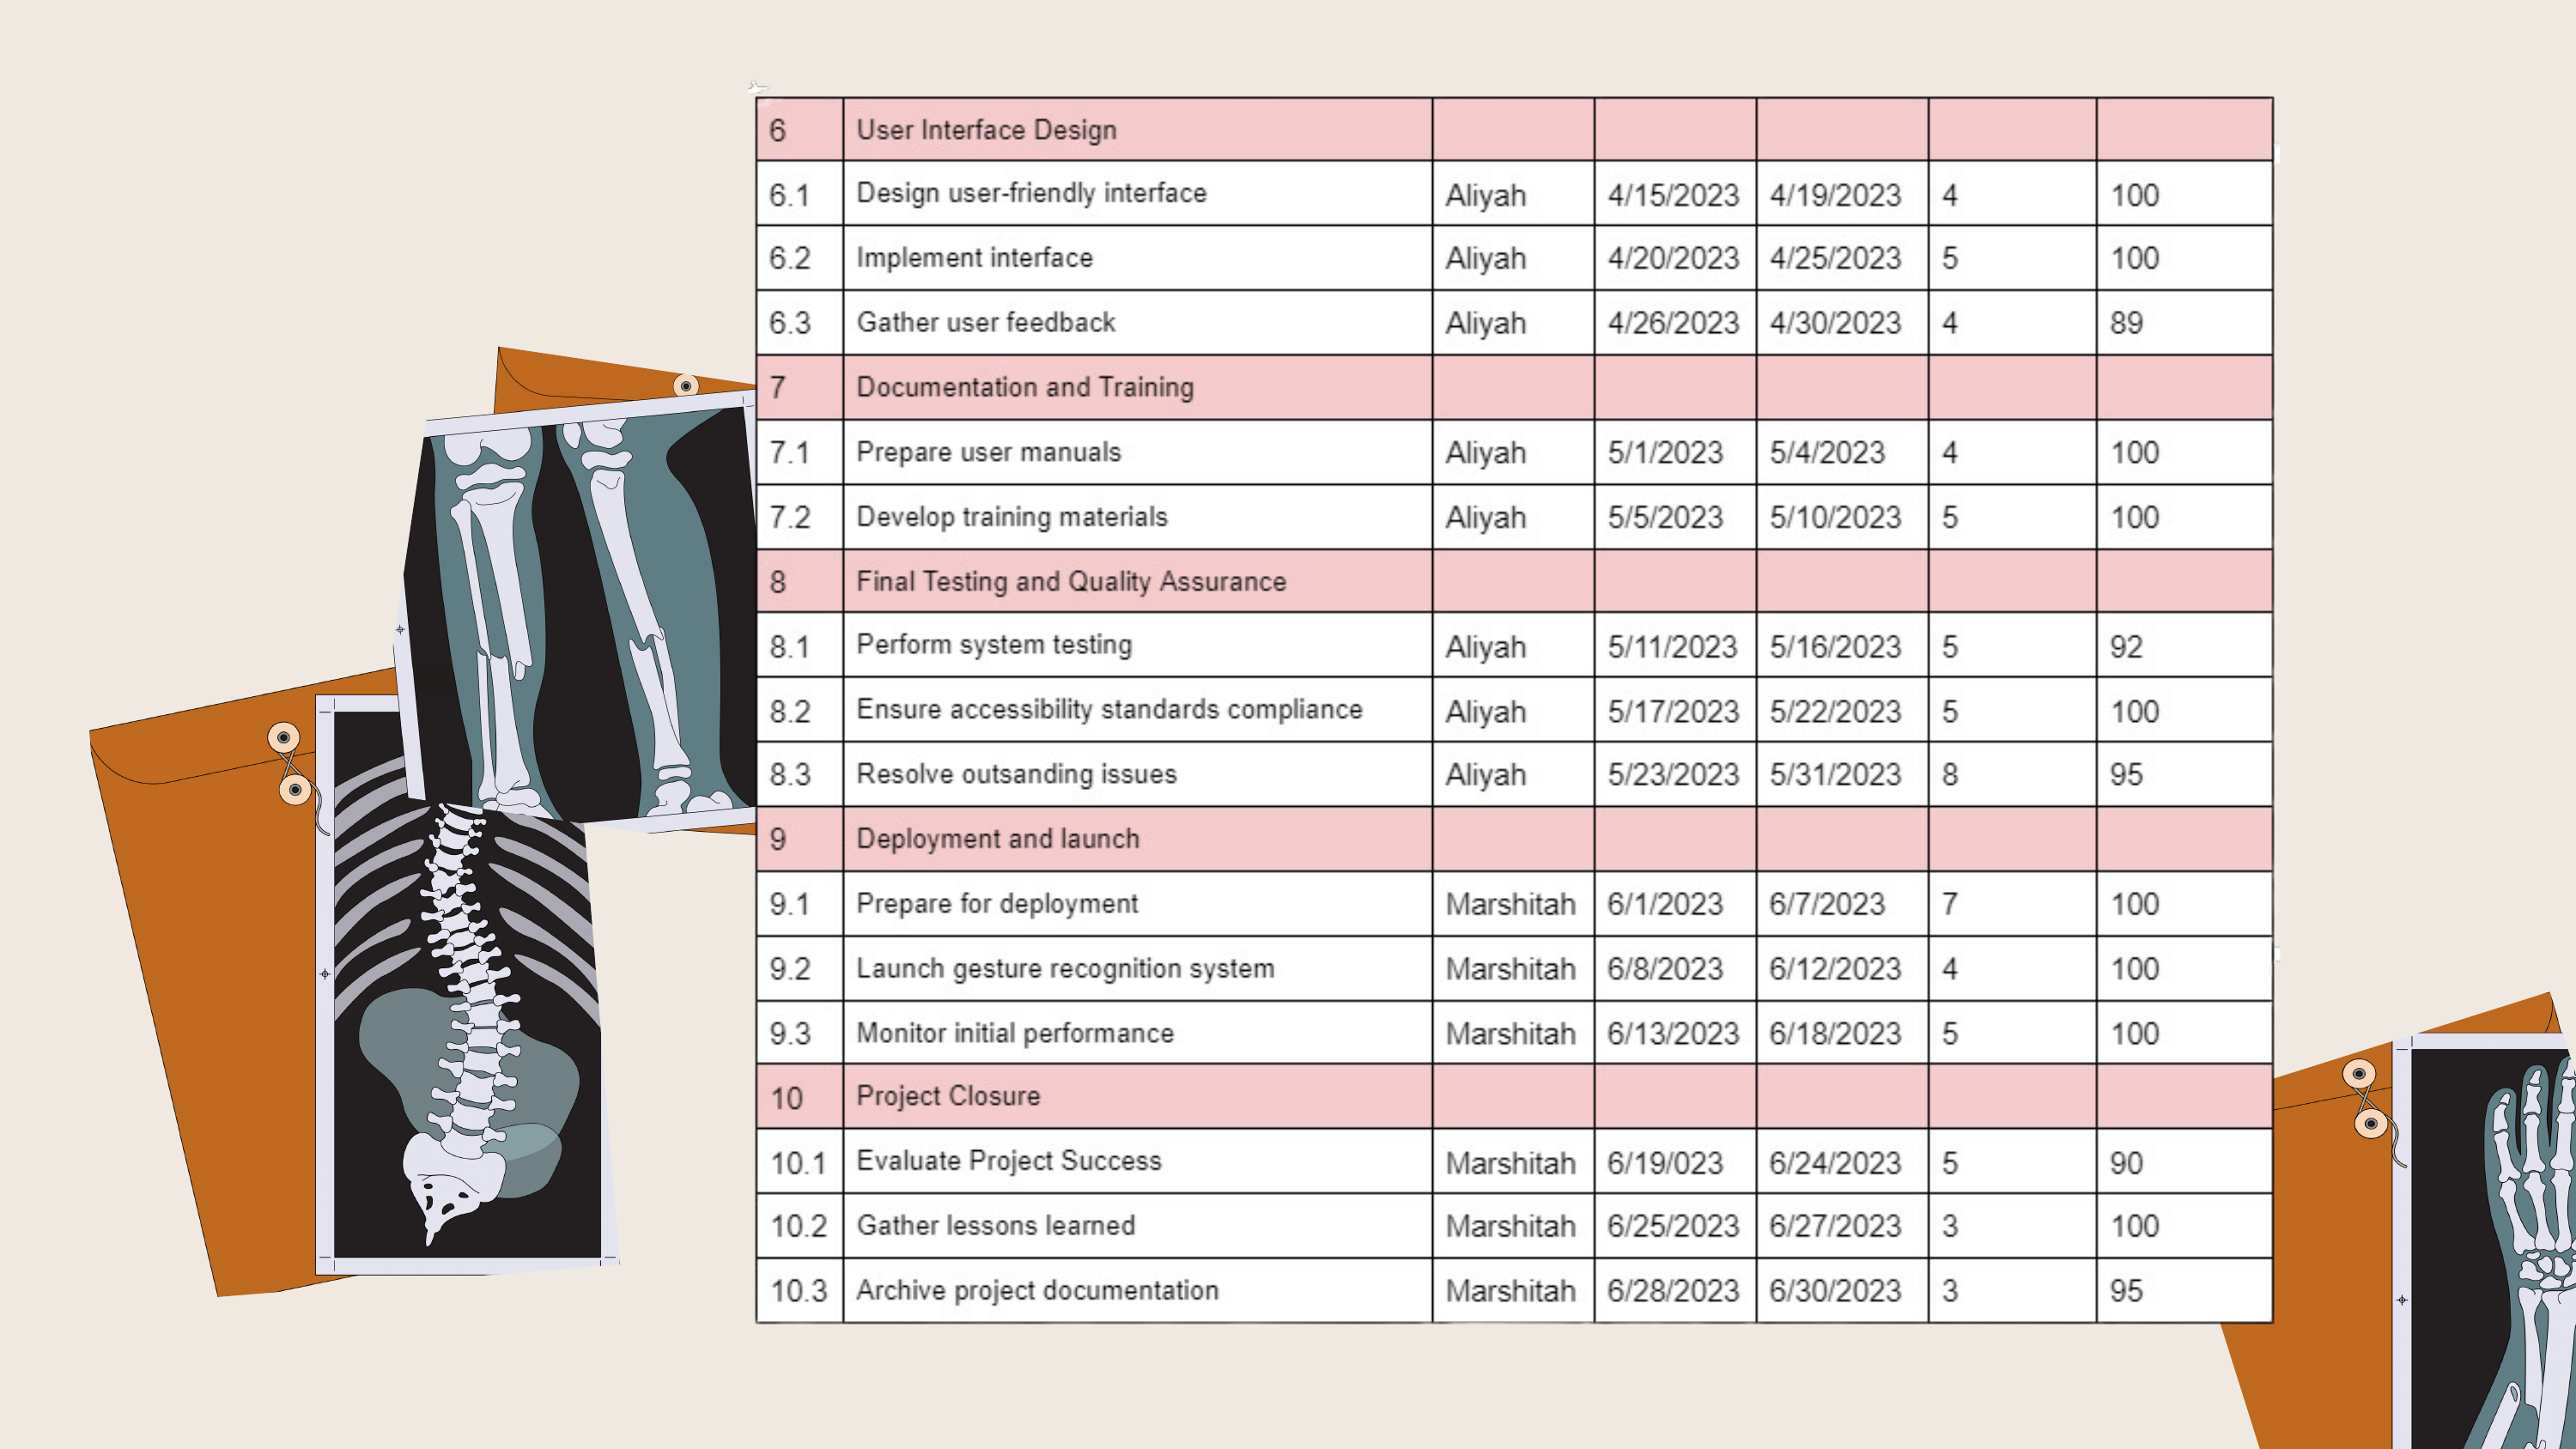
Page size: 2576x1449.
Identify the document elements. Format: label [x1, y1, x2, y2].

text_box [86, 666, 620, 1304]
text_box [371, 337, 748, 848]
text_box [2224, 991, 2576, 1449]
text_box [748, 73, 2281, 1337]
